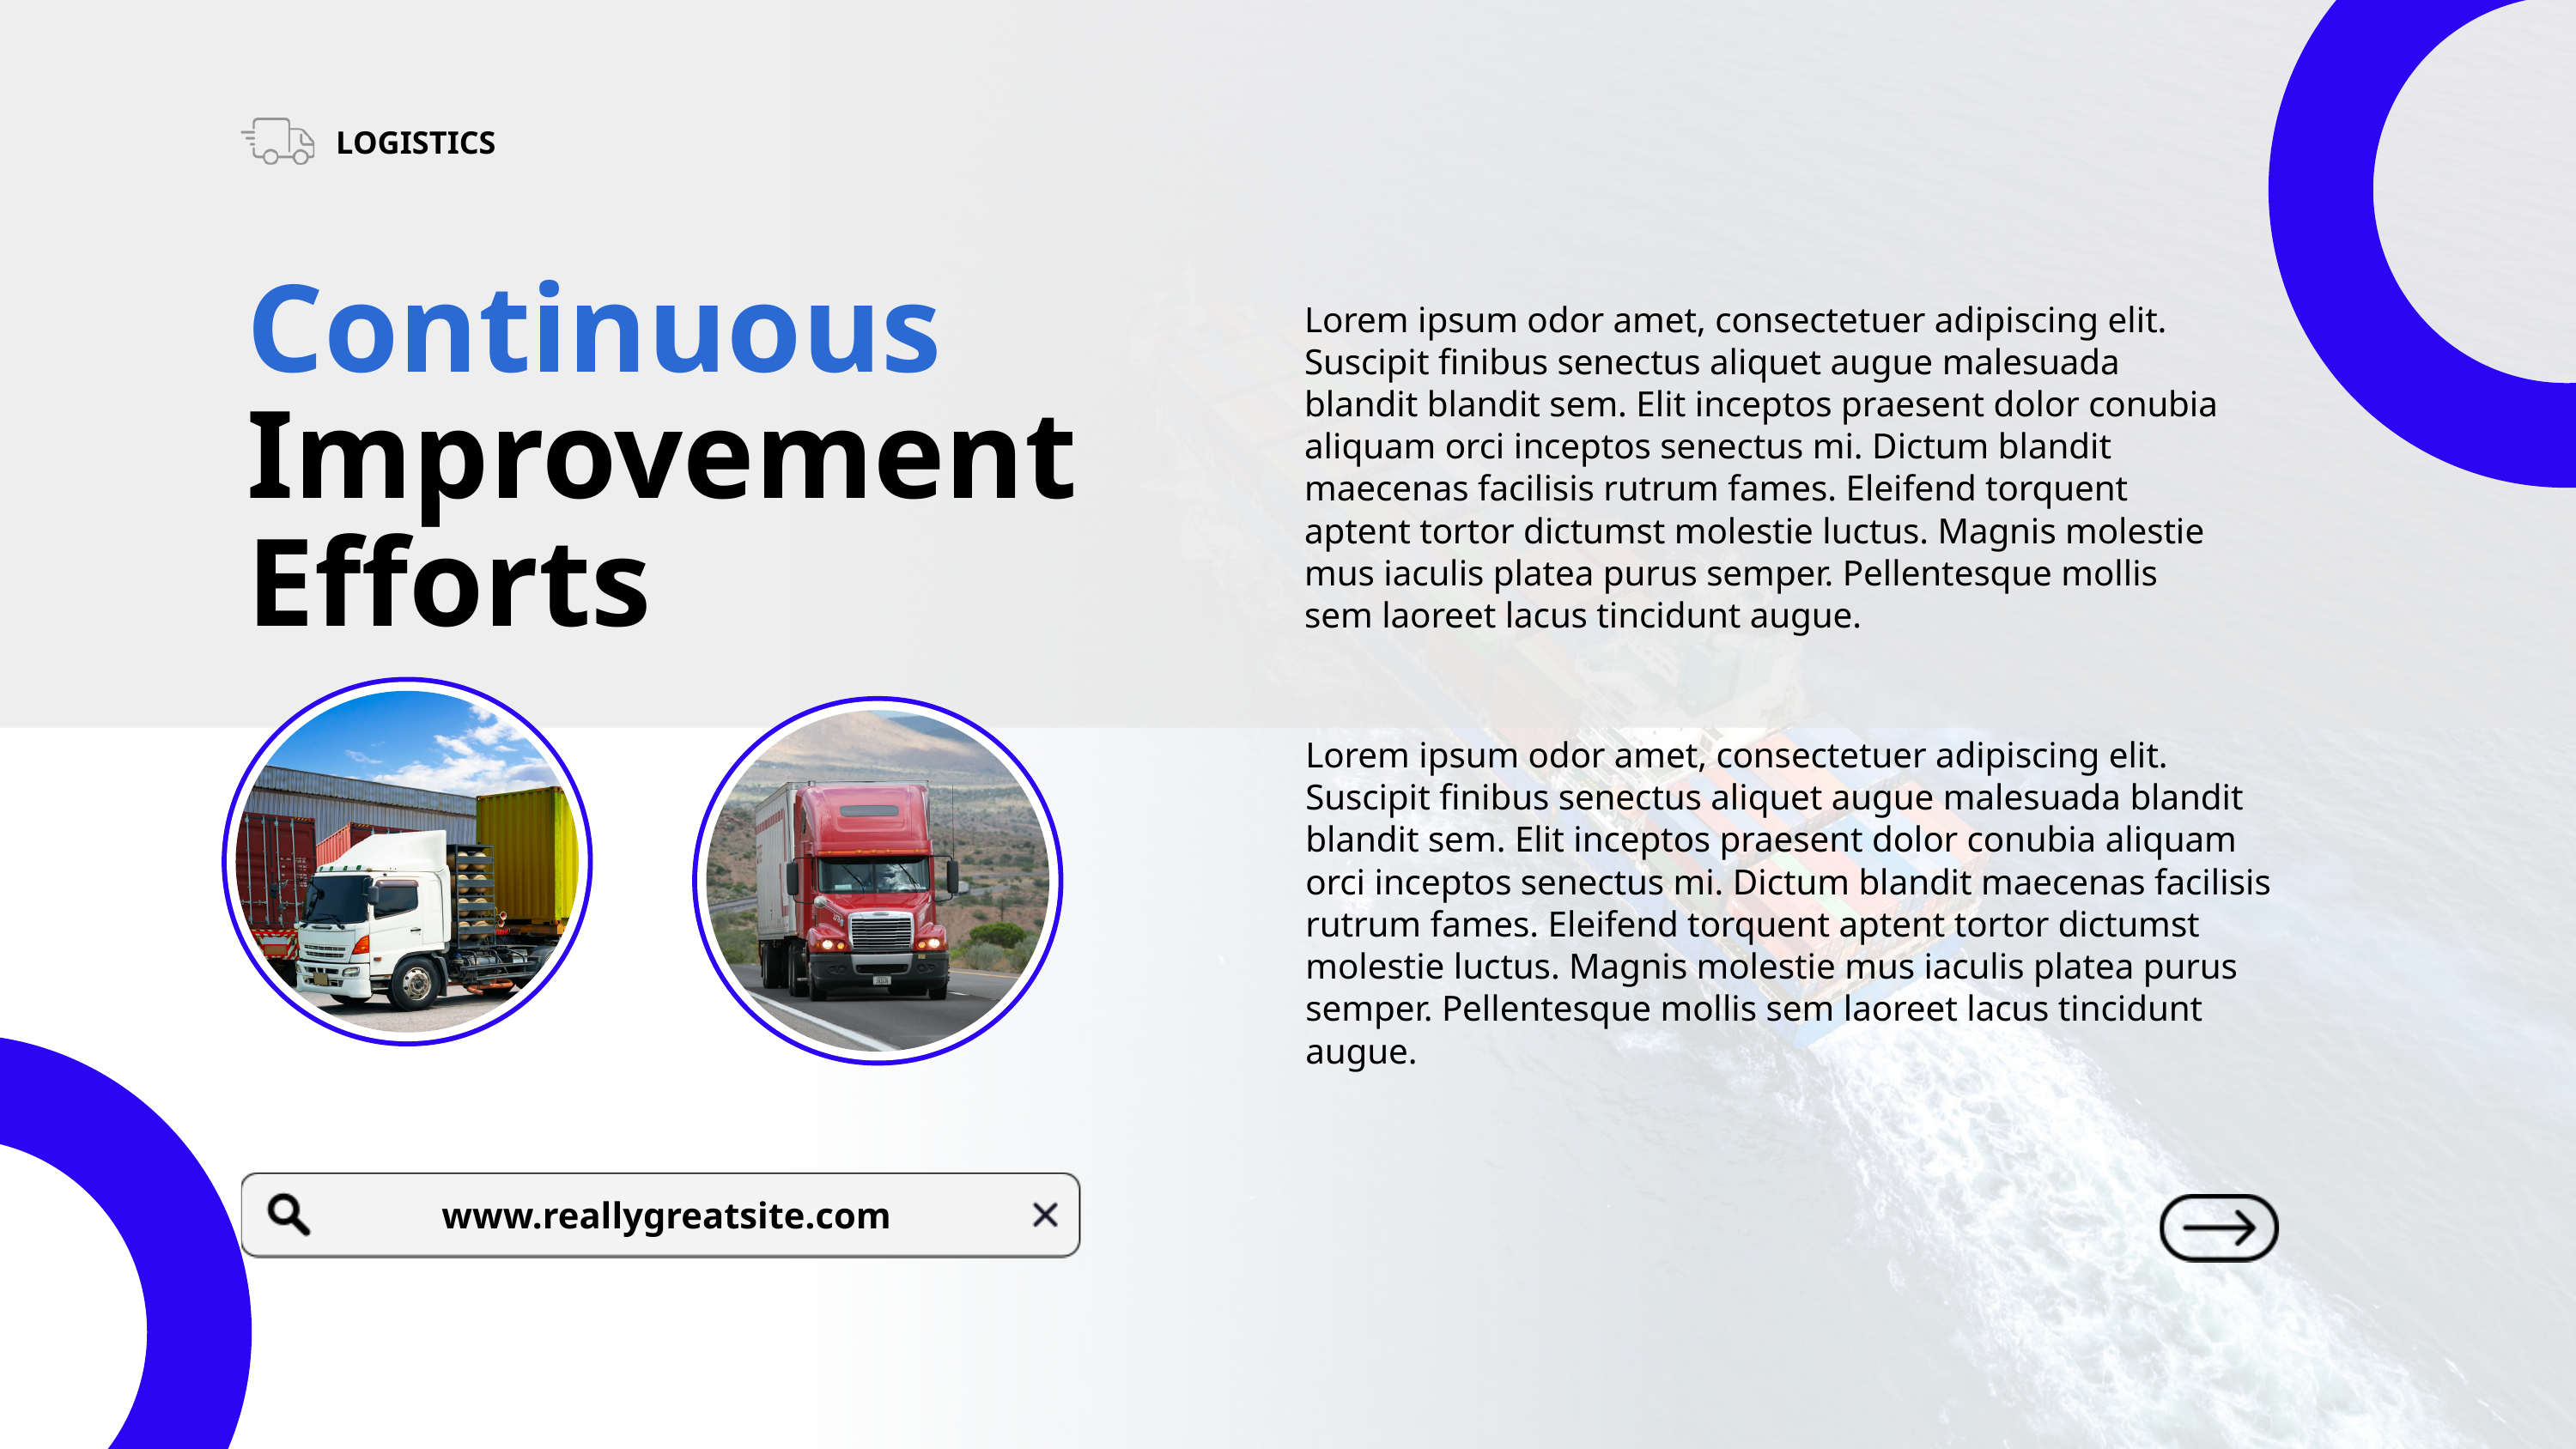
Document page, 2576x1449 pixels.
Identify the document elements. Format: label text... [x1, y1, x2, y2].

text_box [0, 1086, 200, 1449]
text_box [0, 737, 1705, 1449]
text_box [222, 676, 592, 1047]
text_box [0, 0, 2576, 728]
text_box [2160, 1194, 2280, 1263]
text_box Lorem ipsum odor amet, consectetuer adipiscing elit. Suscipit finibus senectus aliquet augue malesuada blandit blandit sem. Elit inceptos praesent dolor conubia aliquam orci inceptos senectus mi. Dictum blandit maecenas facilisis rutrum fames. Eleifend torquent aptent tortor dictumst molestie luctus. Magnis molestie mus iaculis platea purus semper. Pellentesque mollis sem laoreet lacus tincidunt augue. [1710, 737, 2281, 1071]
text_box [692, 695, 1063, 1066]
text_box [2320, 0, 2576, 436]
text_box [1710, 737, 2576, 1449]
